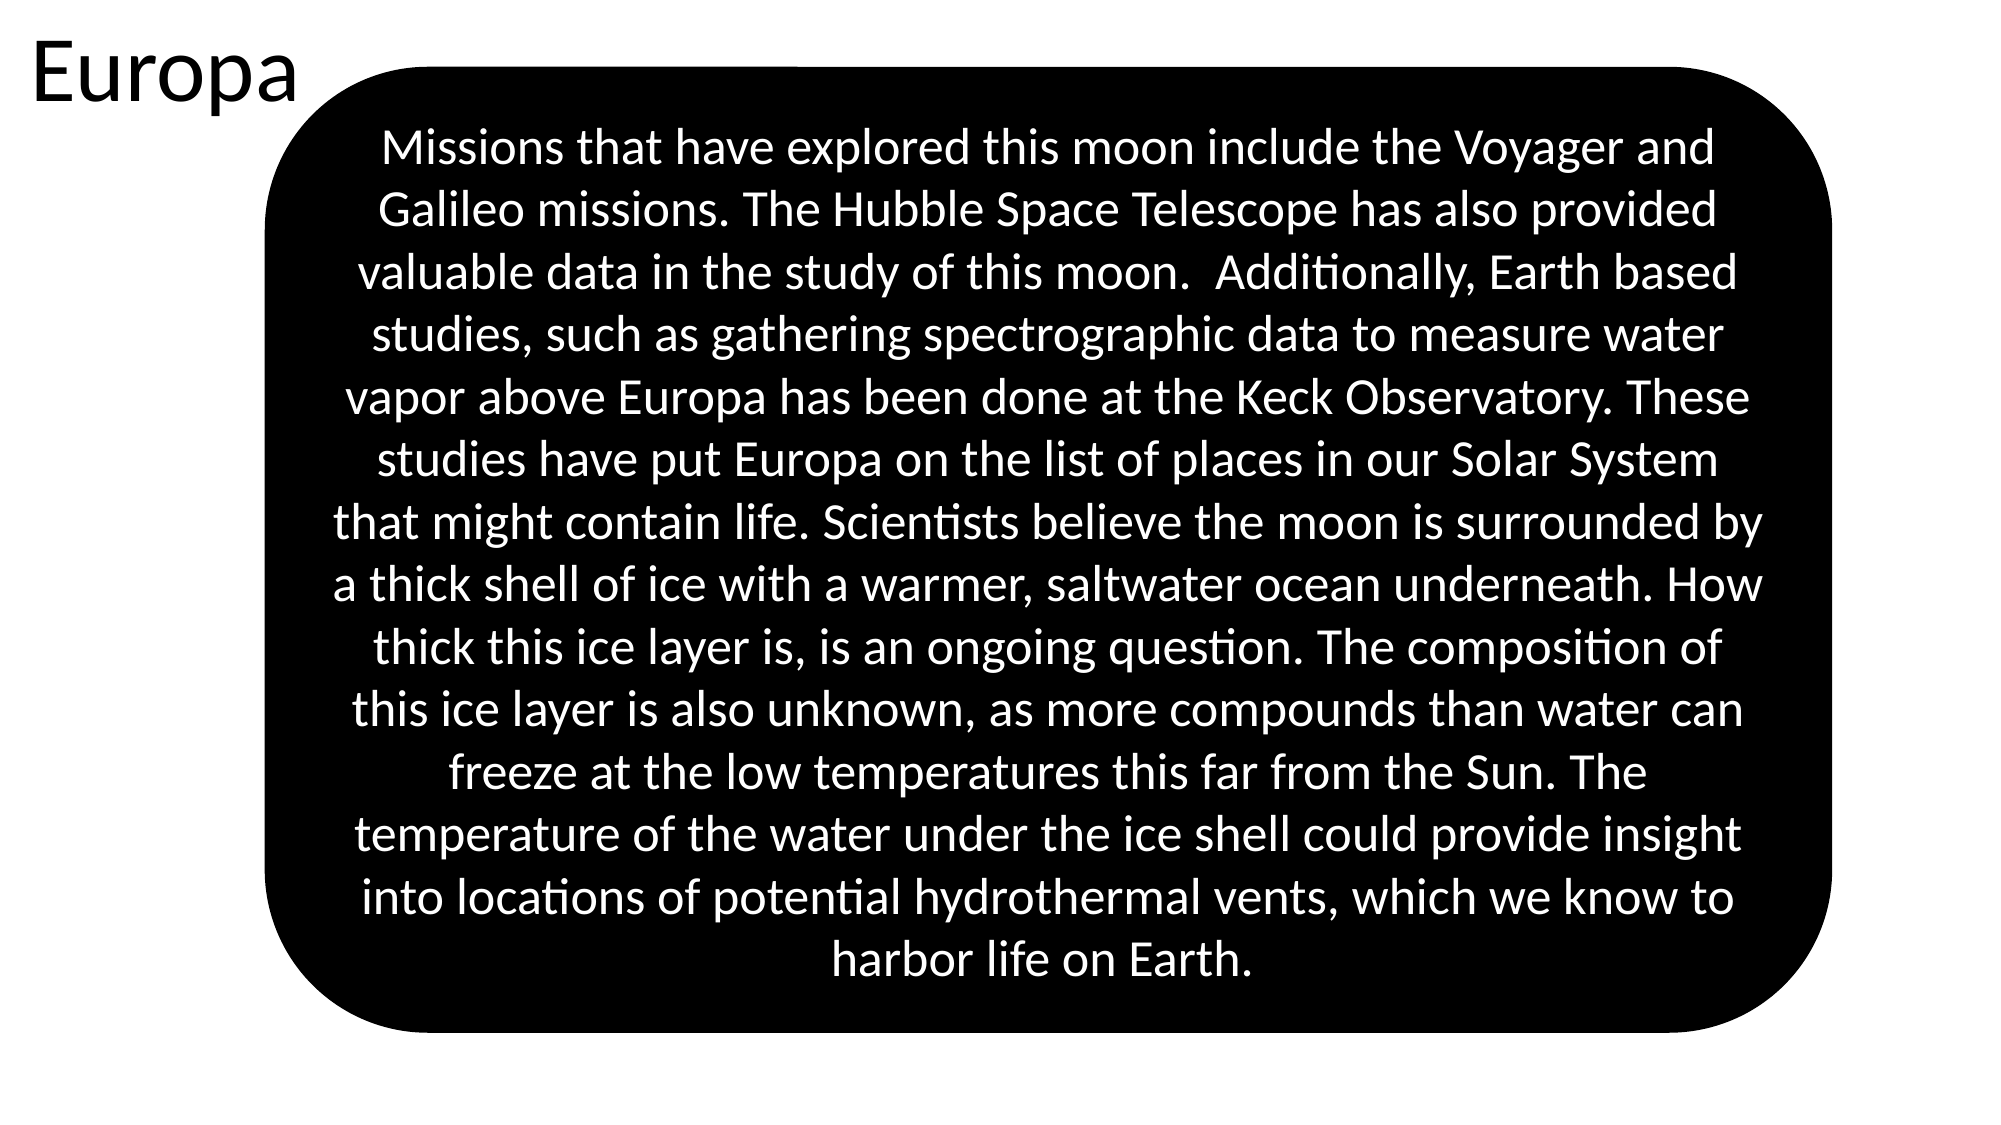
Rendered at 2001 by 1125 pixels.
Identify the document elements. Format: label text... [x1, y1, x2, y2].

text_box Europa [15, 0, 327, 128]
text_box Missions that have explored this moon include the Voyager and Galileo missions. The Hubble Space Telescope has also provided valuable data in the study of this moon. Additionally, Earth based studies, such as gathering spectrographic data to measure water vapor above Europa has been done at the Keck Observatory. These studies have put Europa on the list of places in our Solar System that might contain life. Scientists believe the moon is surrounded by a thick shell of ice with a warmer, saltwater ocean underneath. How thick this ice layer is, is an ongoing question. The composition of this ice layer is also unknown, as more compounds than water can freeze at the low temperatures this far from the Sun. The temperature of the water under the ice shell could provide insight into locations of potential hydrothermal vents, which we know to harbor life on Earth. [266, 68, 1831, 1031]
